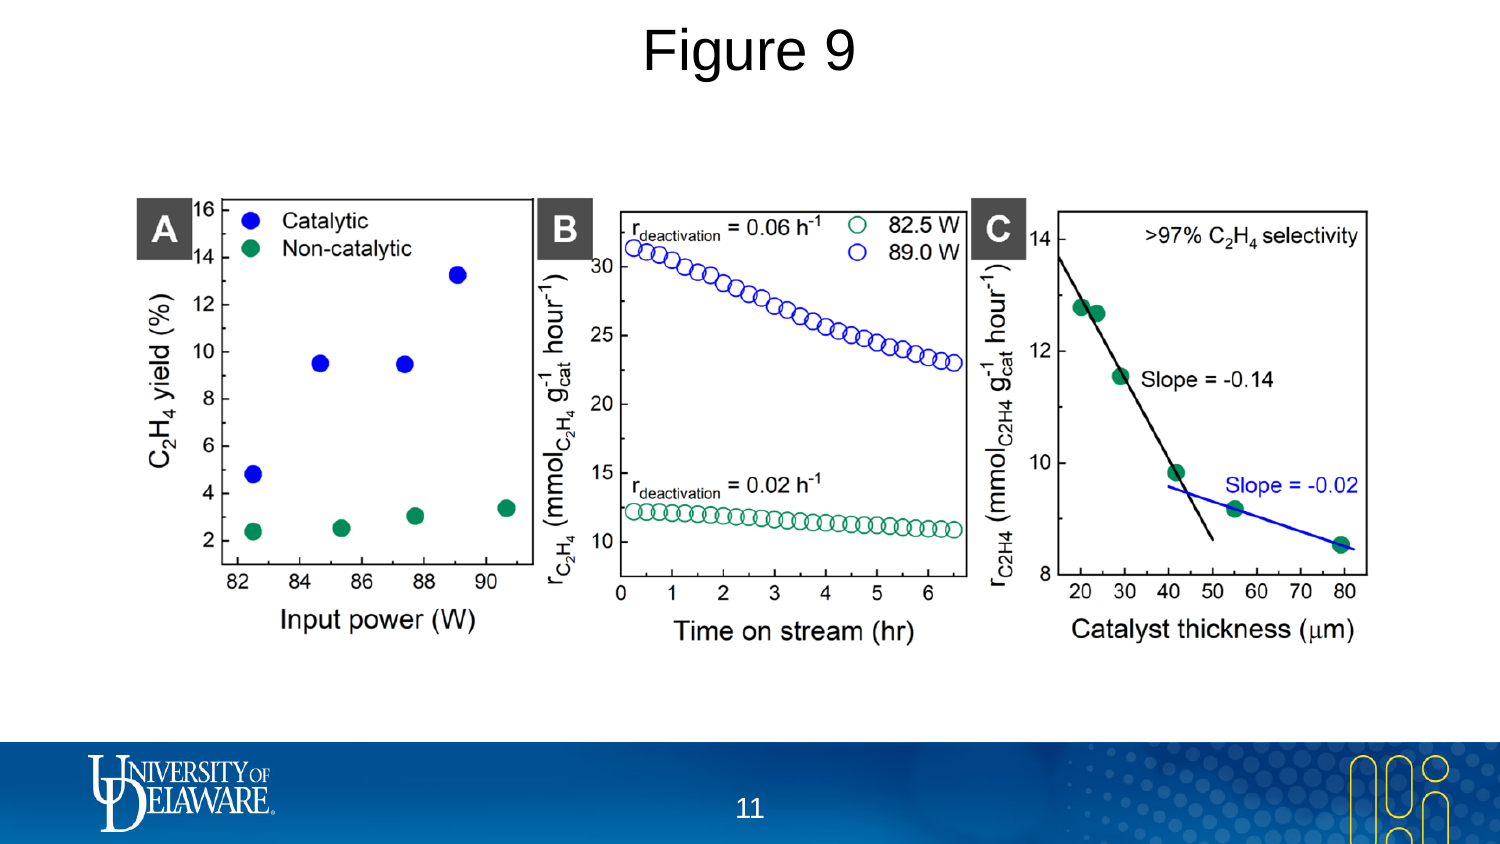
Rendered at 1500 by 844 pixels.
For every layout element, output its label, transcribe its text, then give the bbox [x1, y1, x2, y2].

slide_number 10 [575, 782, 925, 828]
title Figure 9 [75, 0, 1425, 109]
picture [0, 0, 1500, 844]
